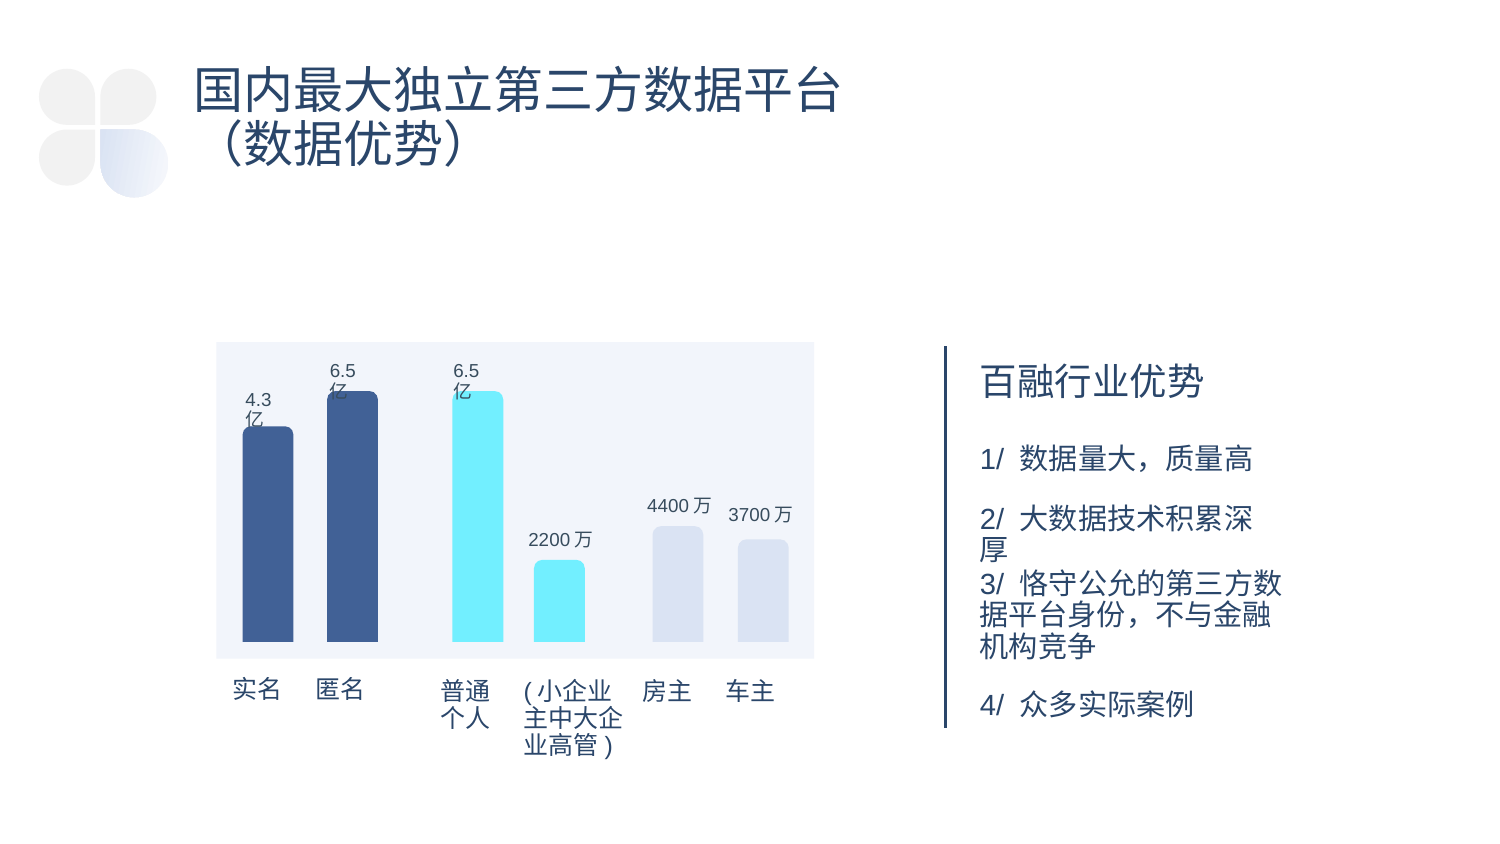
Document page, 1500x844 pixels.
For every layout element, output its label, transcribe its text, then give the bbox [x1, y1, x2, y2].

text_box [532, 559, 586, 643]
text_box [215, 341, 815, 660]
text_box 普通个人 [426, 671, 508, 741]
text_box 4400万 [632, 488, 728, 524]
text_box 房主 [627, 671, 710, 714]
text_box 2/ 大数据技术积累深厚 [965, 496, 1295, 561]
text_box 1/ 数据量大，质量高 [965, 437, 1295, 484]
text_box 3700万 [713, 498, 809, 534]
text_box 6.5亿 [438, 354, 517, 410]
text_box 4/ 众多实际案例 [965, 683, 1310, 730]
text_box 百融行业优势 [965, 355, 1292, 411]
text_box 匿名 [301, 670, 398, 712]
text_box [241, 438, 295, 644]
text_box (小企业主中大企业高管) [508, 671, 640, 768]
text_box [451, 410, 505, 644]
text_box [326, 410, 379, 644]
text_box 3/ 恪守公允的第三方数据平台身份，不与金融机构竞争 [965, 561, 1310, 671]
text_box [736, 538, 790, 643]
text_box 2200万 [513, 523, 609, 559]
text_box 车主 [710, 671, 808, 714]
text_box [651, 525, 705, 643]
text_box 4.3亿 [230, 382, 309, 438]
text_box 实名 [218, 670, 301, 712]
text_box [38, 68, 169, 198]
text_box 6.5亿 [315, 354, 394, 410]
text_box 国内最大独立第三方数据平台（数据优势） [178, 57, 934, 188]
